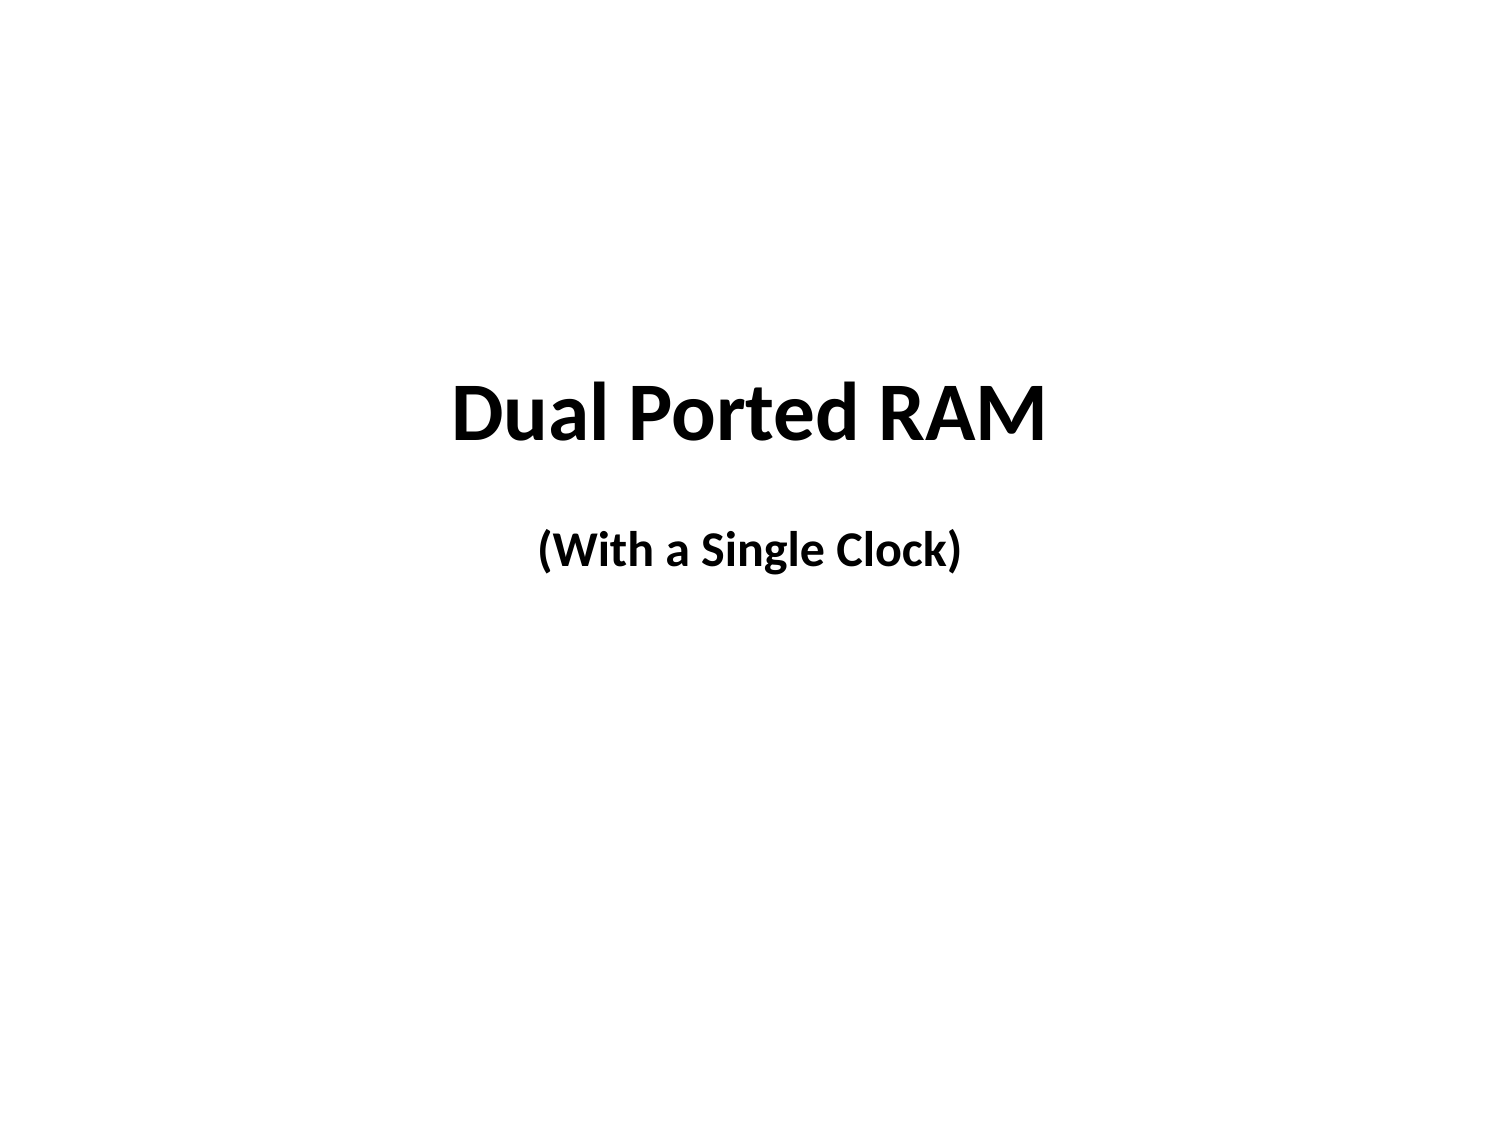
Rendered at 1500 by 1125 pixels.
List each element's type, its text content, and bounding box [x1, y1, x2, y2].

title Dual Ported RAM (With a Single Clock) [112, 349, 1388, 591]
